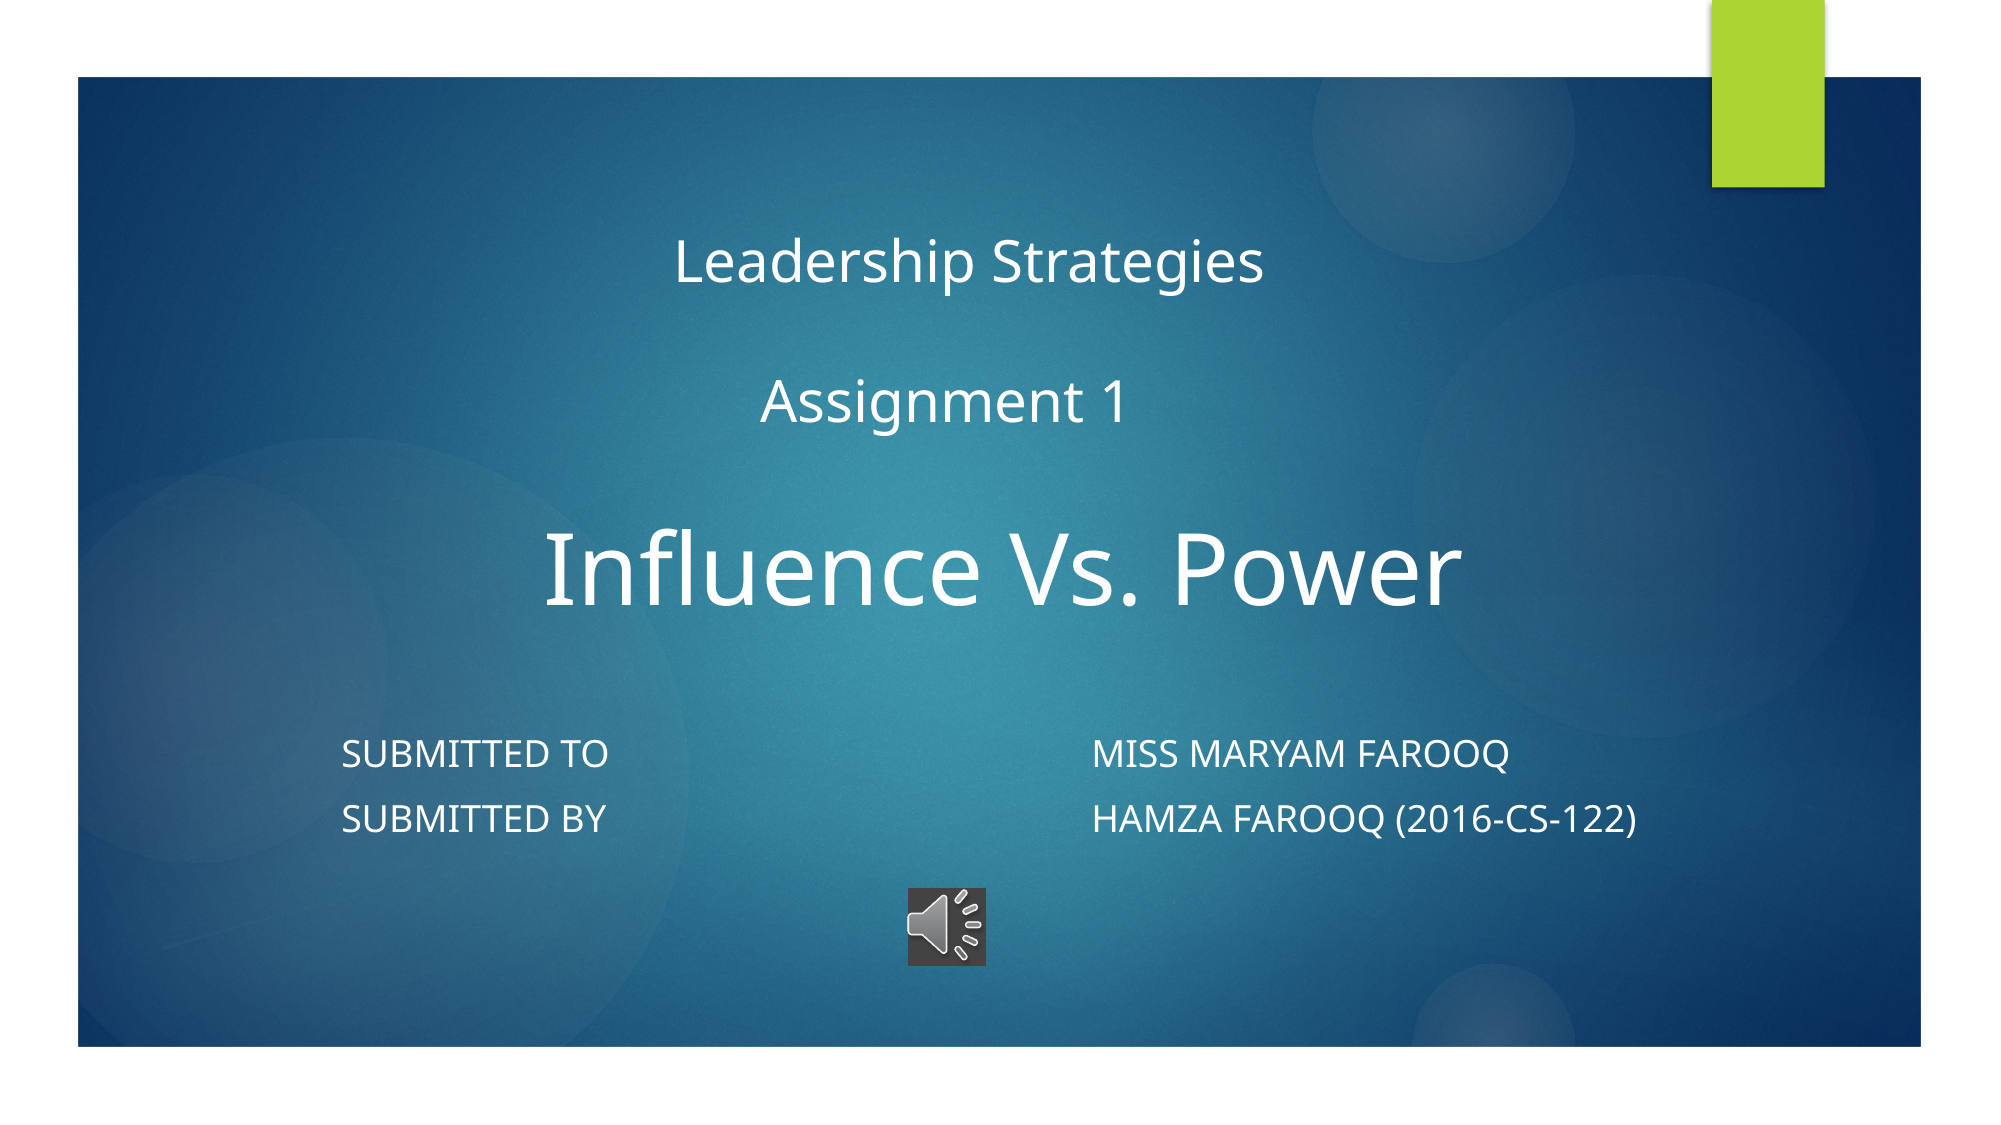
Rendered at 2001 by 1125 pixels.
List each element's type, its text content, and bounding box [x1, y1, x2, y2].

picture [906, 886, 987, 968]
subtitle Submitted to Miss Maryam Farooq Submitted by Hamza Farooq (2016-CS-122) [326, 722, 1743, 886]
text_box Assignment 1 [745, 357, 1148, 442]
text_box Influence Vs. Power [528, 497, 1506, 633]
text_box Leadership Strategies [658, 216, 1281, 302]
